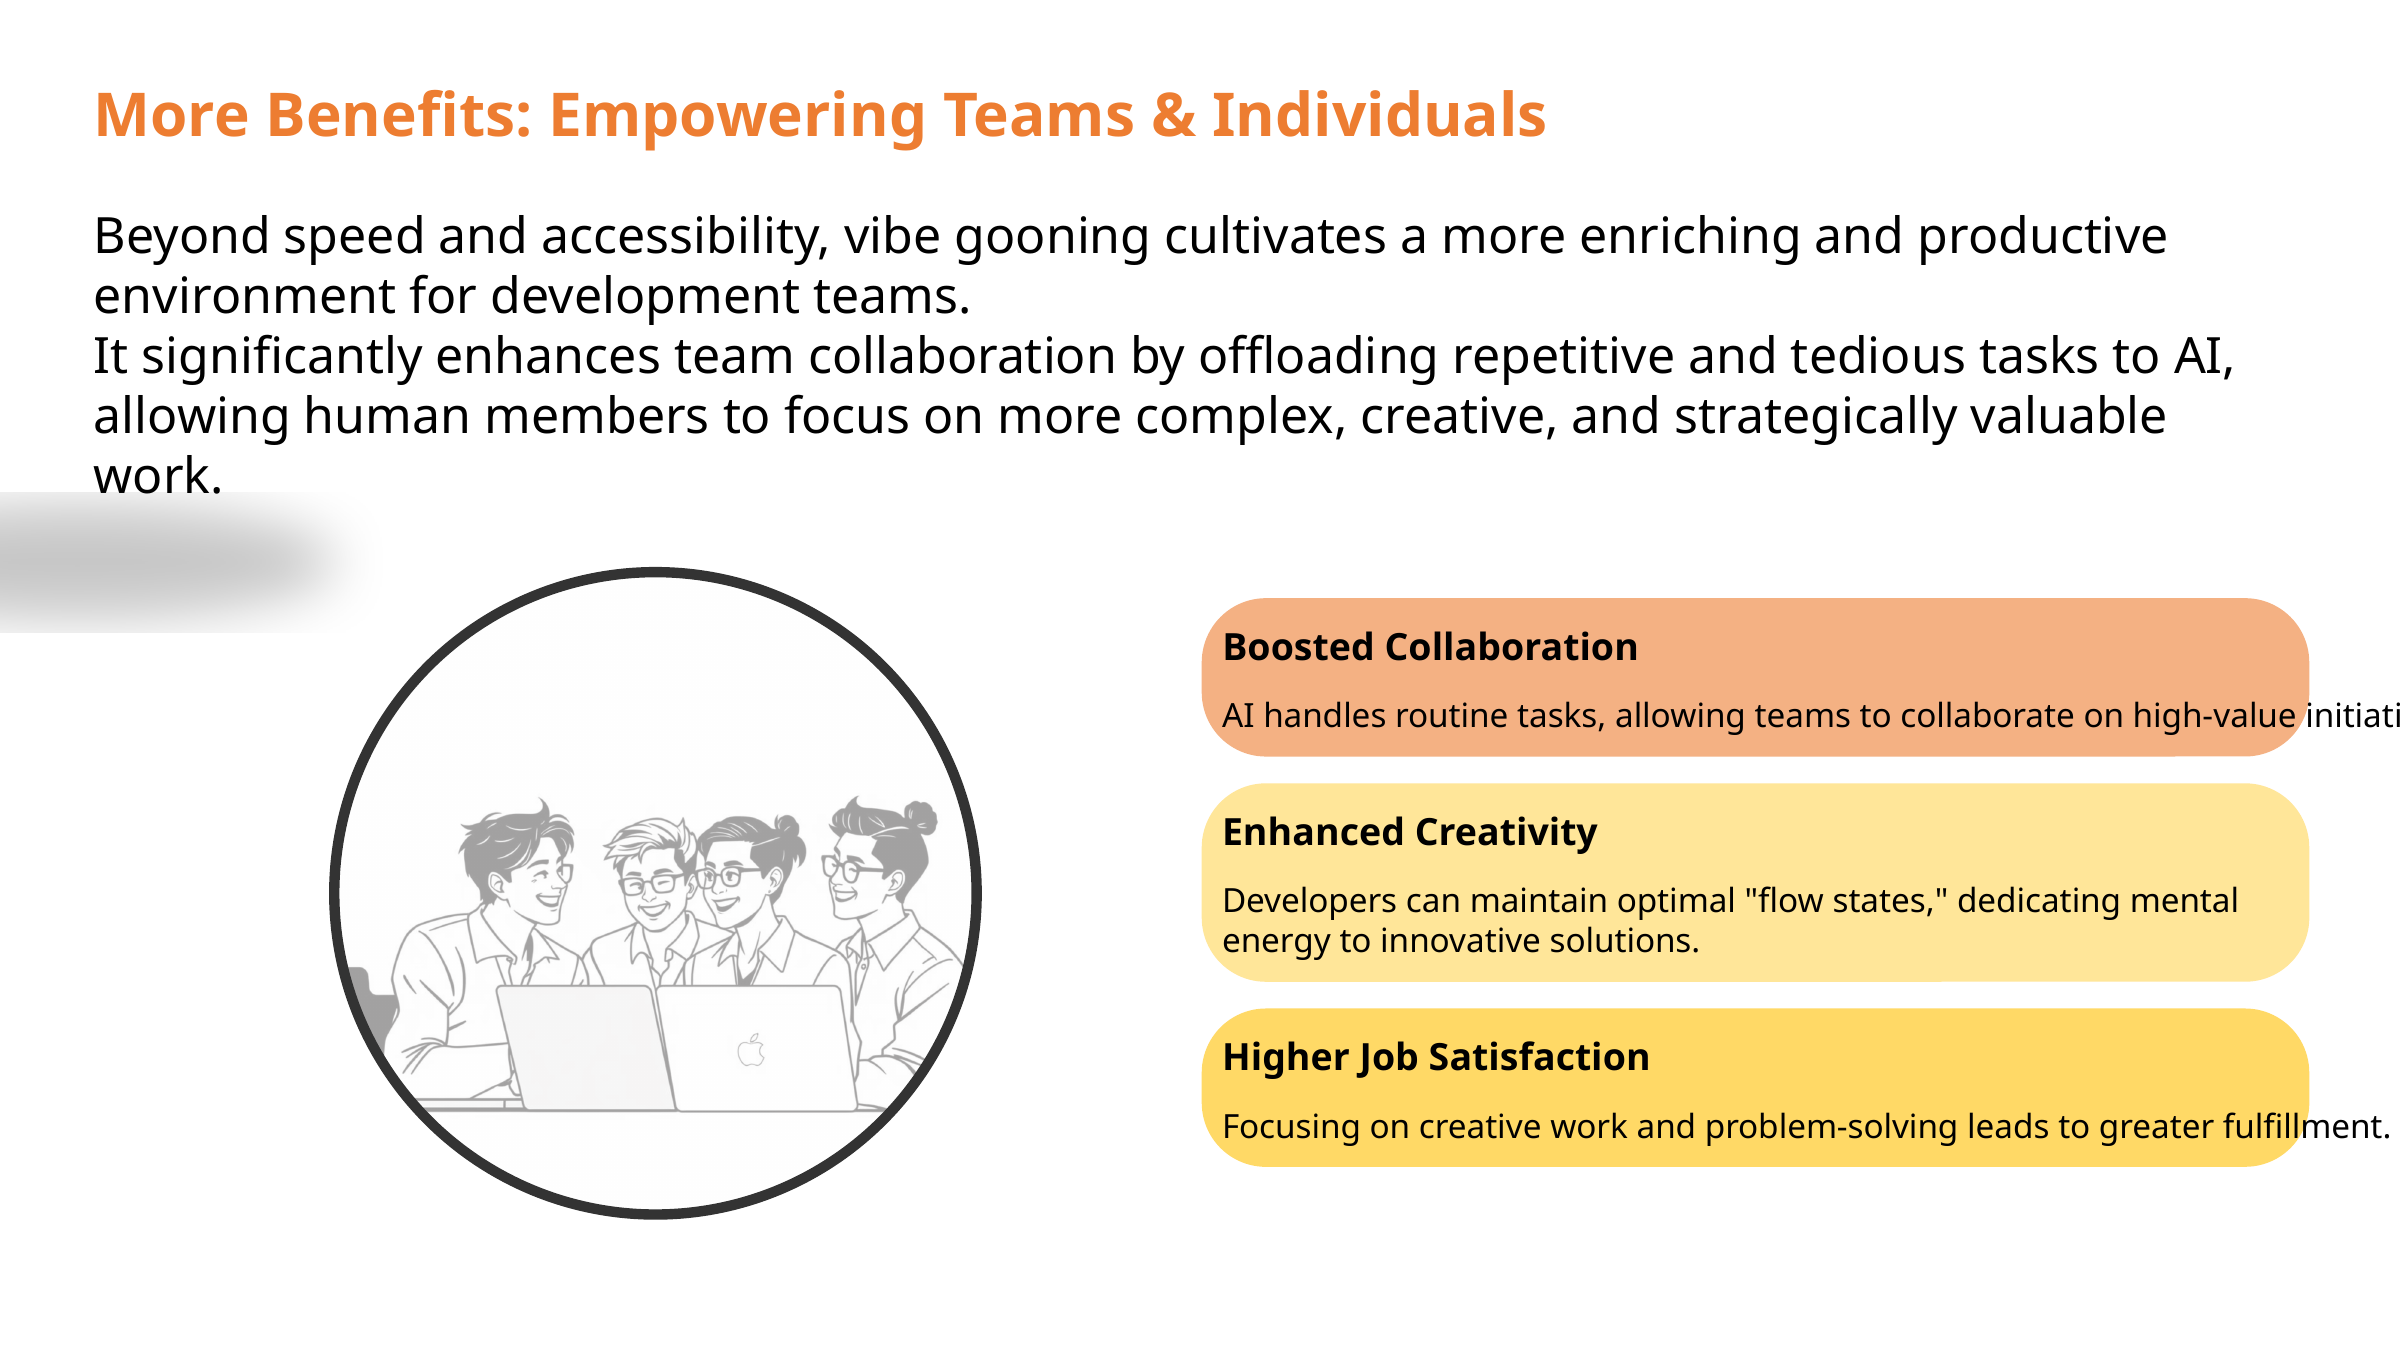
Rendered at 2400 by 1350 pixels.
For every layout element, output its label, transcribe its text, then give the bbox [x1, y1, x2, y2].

text_box Focusing on creative work and problem-solving leads to greater fulfillment. [1222, 1105, 2243, 1146]
text_box [1201, 1008, 2310, 1167]
text_box Higher Job Satisfaction [1222, 1040, 1594, 1079]
text_box [1201, 783, 2310, 982]
picture [334, 572, 977, 1215]
text_box Developers can maintain optimal "flow states," dedicating mental energy to innovative solutions. [1222, 879, 2243, 961]
text_box Enhanced Creativity [1222, 815, 1544, 854]
text_box Boosted Collaboration [1222, 629, 1577, 668]
text_box Beyond speed and accessibility, vibe gooning cultivates a more enriching and productive environment for development teams. It significantly enhances team collaboration by offloading repetitive and tedious tasks to AI, allowing human members to focus on more complex, creative, and strategically valuable work. [93, 203, 2307, 419]
text_box More Benefits: Empowering Teams & Individuals [93, 73, 1631, 150]
text_box AI handles routine tasks, allowing teams to collaborate on high-value initiatives. [1222, 694, 2243, 735]
text_box [1201, 598, 2310, 757]
